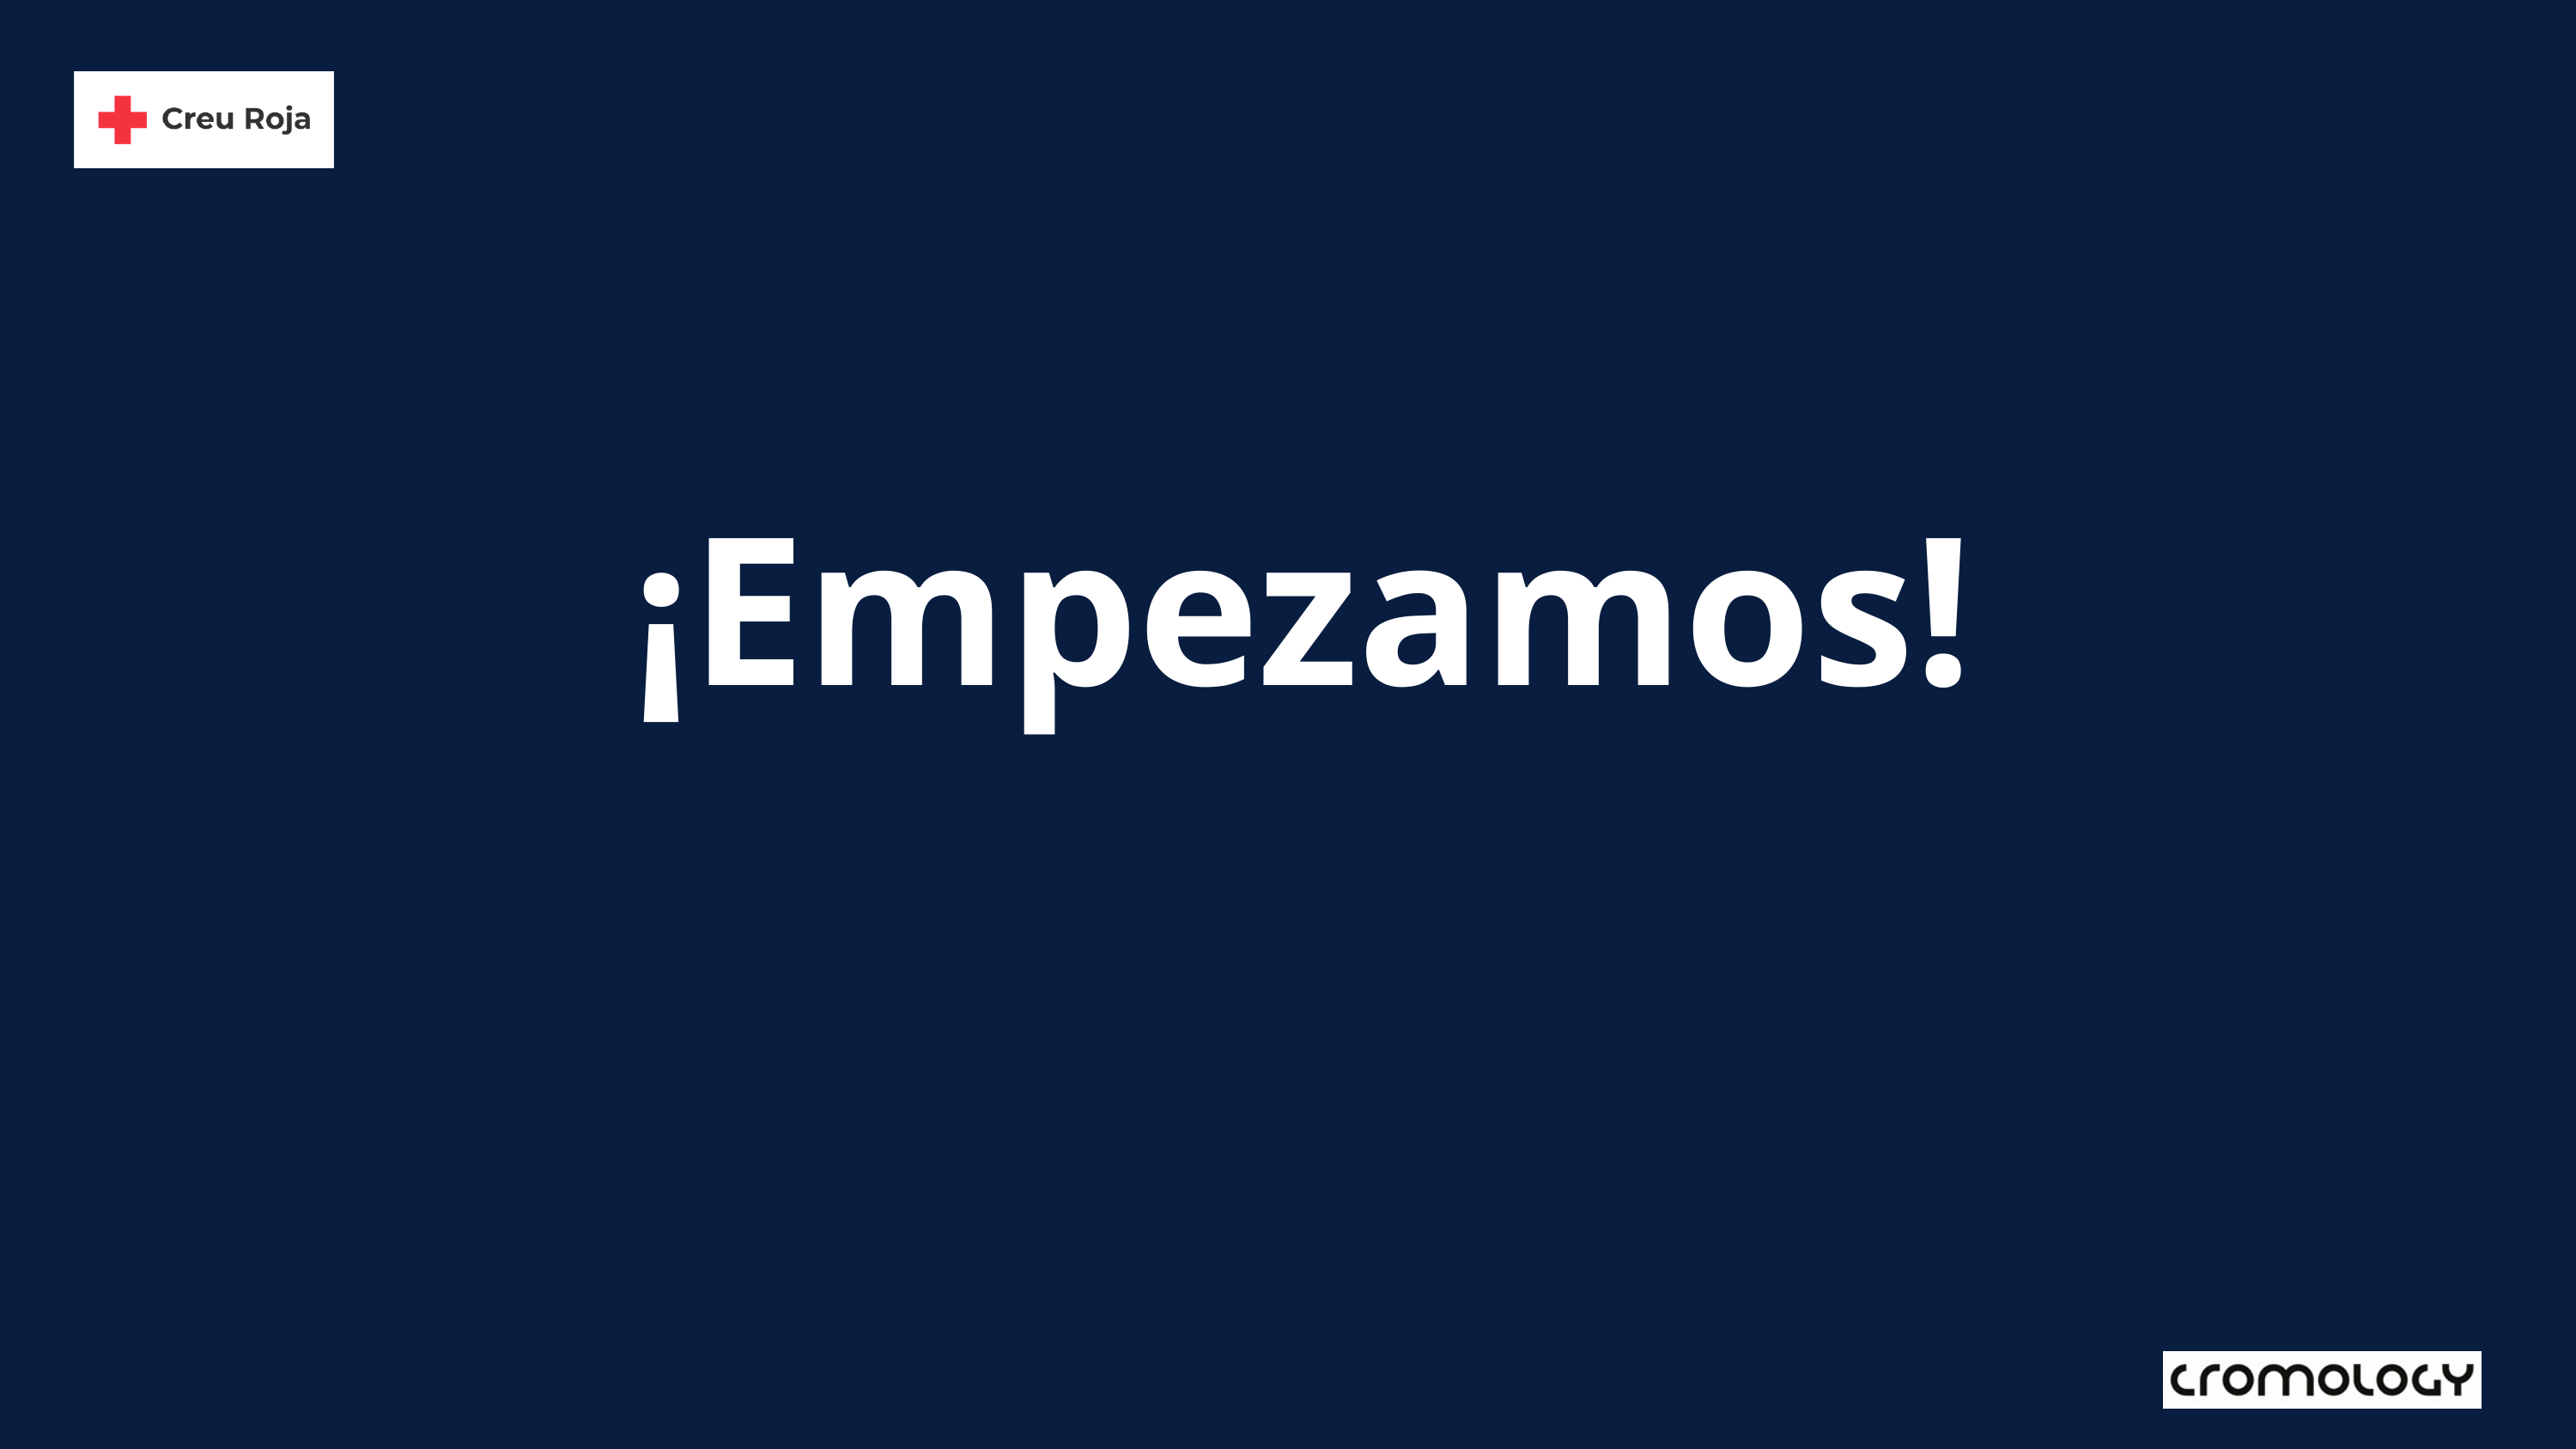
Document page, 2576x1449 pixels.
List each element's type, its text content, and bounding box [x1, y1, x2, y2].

text_box ¡Empezamos! [121, 500, 2484, 879]
picture [2163, 1351, 2482, 1409]
text_box ME PRESENTO [0, 58, 2576, 277]
